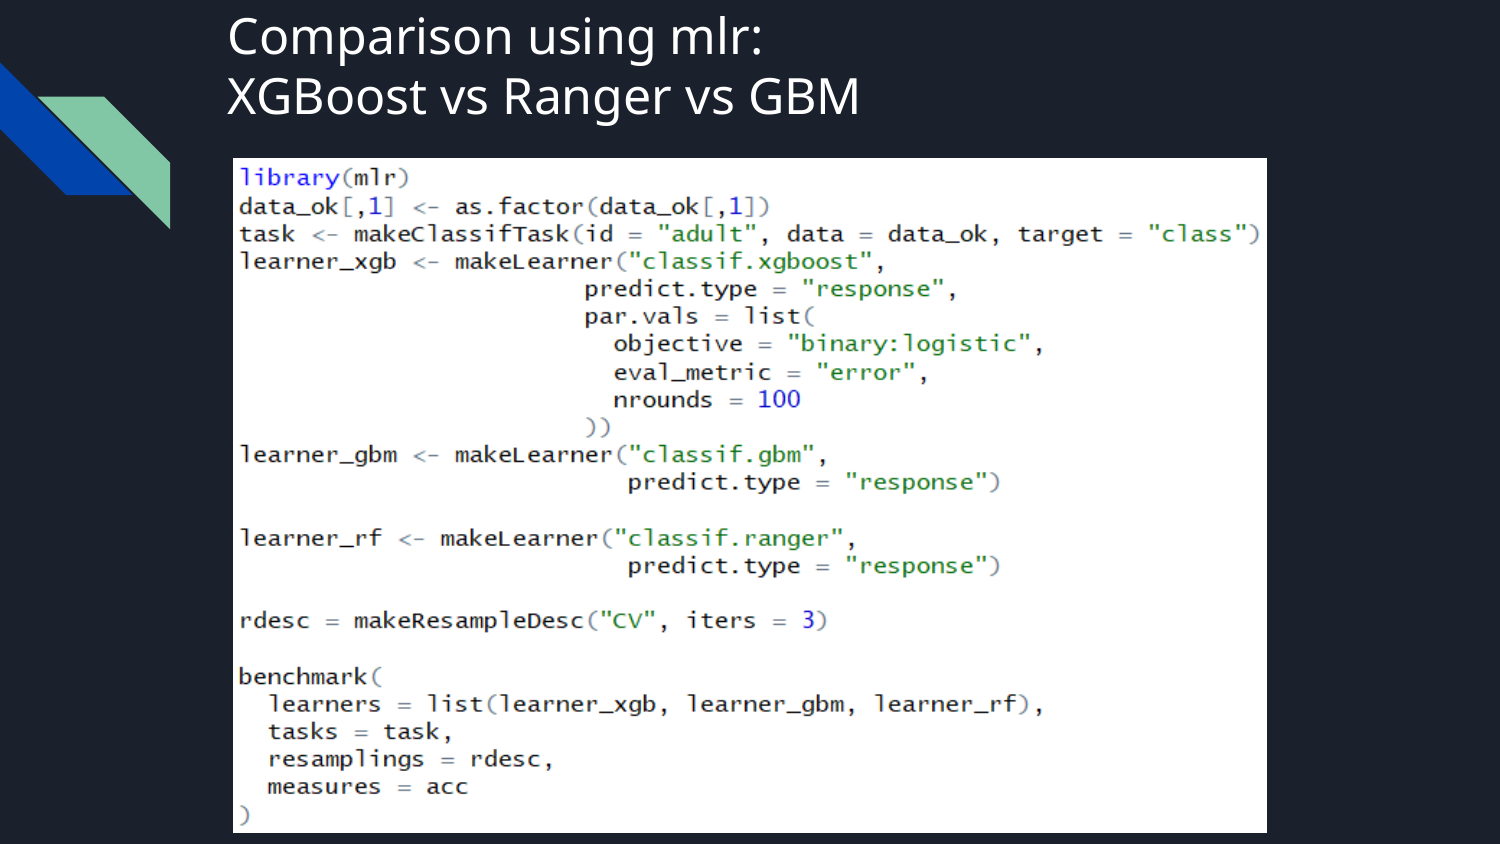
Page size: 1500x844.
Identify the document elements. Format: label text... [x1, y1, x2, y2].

picture [233, 158, 1267, 834]
title Comparison using mlr: XGBoost vs Ranger vs GBM [212, 0, 1368, 140]
